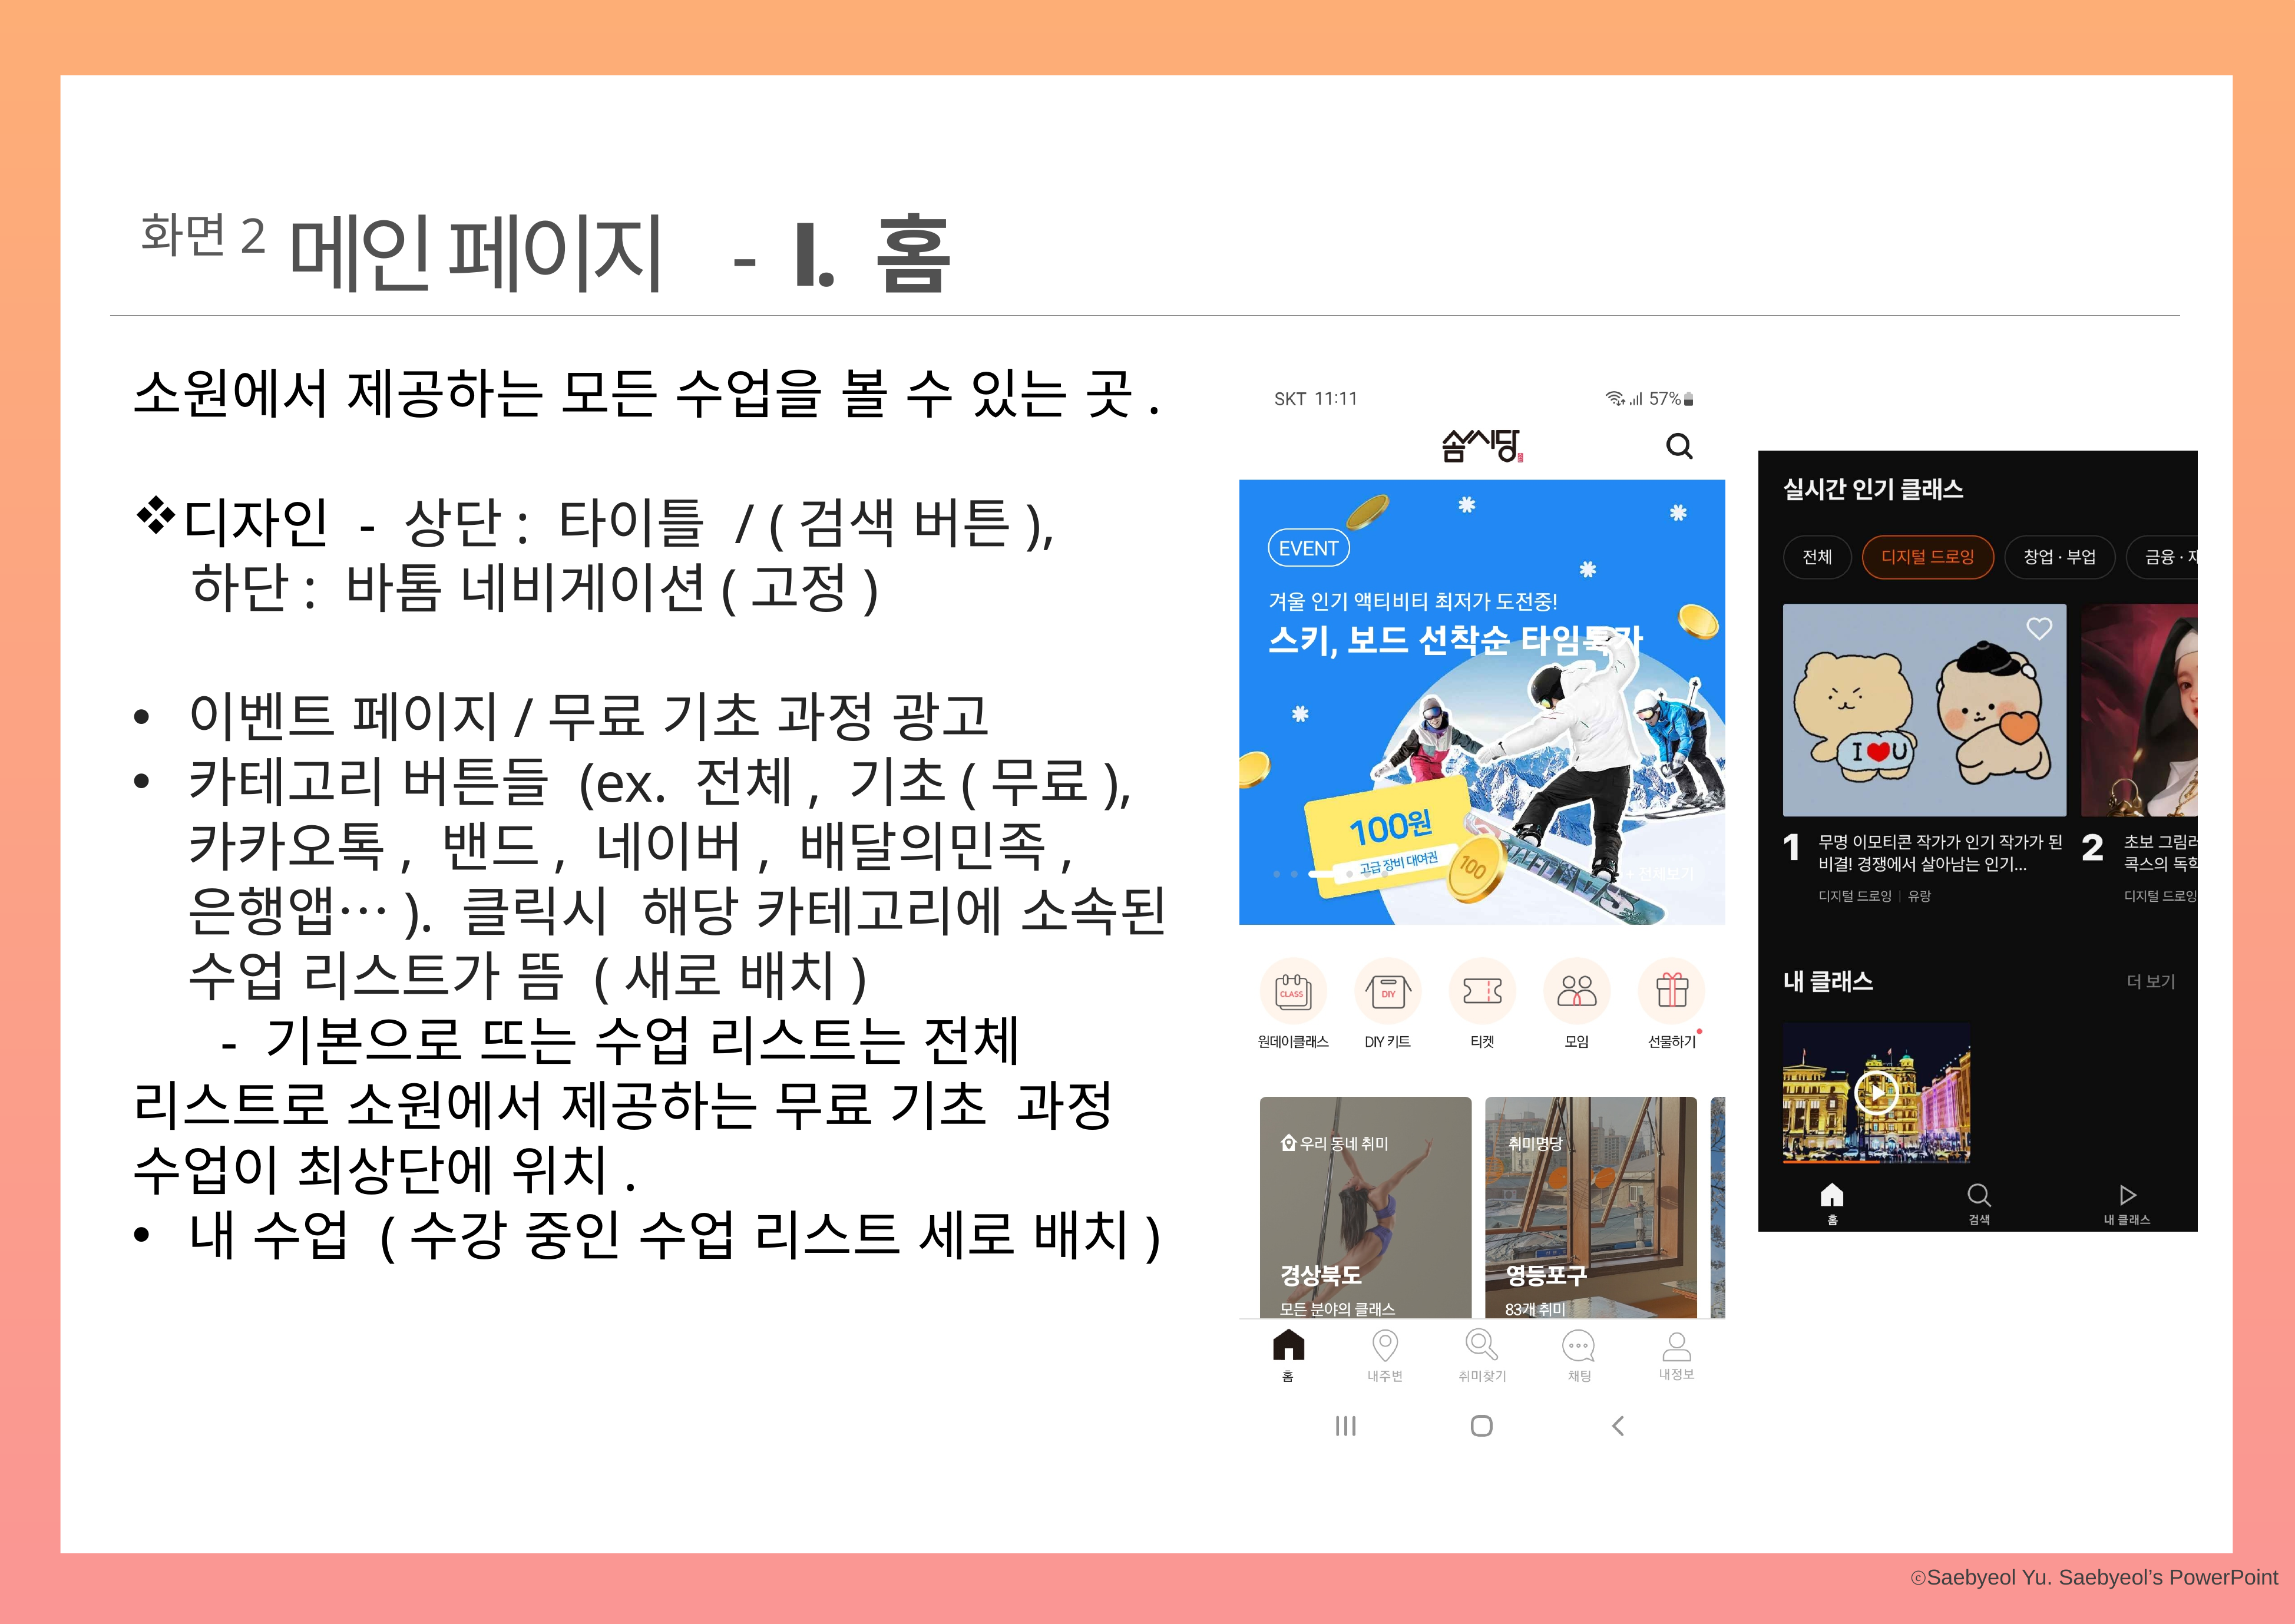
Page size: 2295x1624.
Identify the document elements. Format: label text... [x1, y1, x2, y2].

text_box 소원에서 제공하는 모든 수업을 볼 수 있는 곳. 디자인 - 상단: 타이틀 / (검색 버튼), 하단: 바톰 네비게이션(고정) 이벤트 페이지/무료 기초 과정 광고 카테고리 버튼들 (ex. 전체, 기초(무료), 카카오톡, 밴드, 네이버, 배달의민족, 은행앱…). 클릭시 해당 카테고리에 소속된 수업 리스트가 뜸 (새로 배치) - 기본으로 뜨는 수업 리스트는 전체 리스트로 소원에서 제공하는 무료 기초 과정 수업이 최상단에 위치. 내 수업 (수강 중인 수업 리스트 세로 배치) [123, 355, 1192, 1336]
text_box 화면2 [131, 201, 276, 267]
picture [1239, 377, 1725, 1457]
text_box 메인 페이지 - Ⅰ. 홈 [277, 195, 963, 307]
picture [1758, 451, 2198, 1232]
